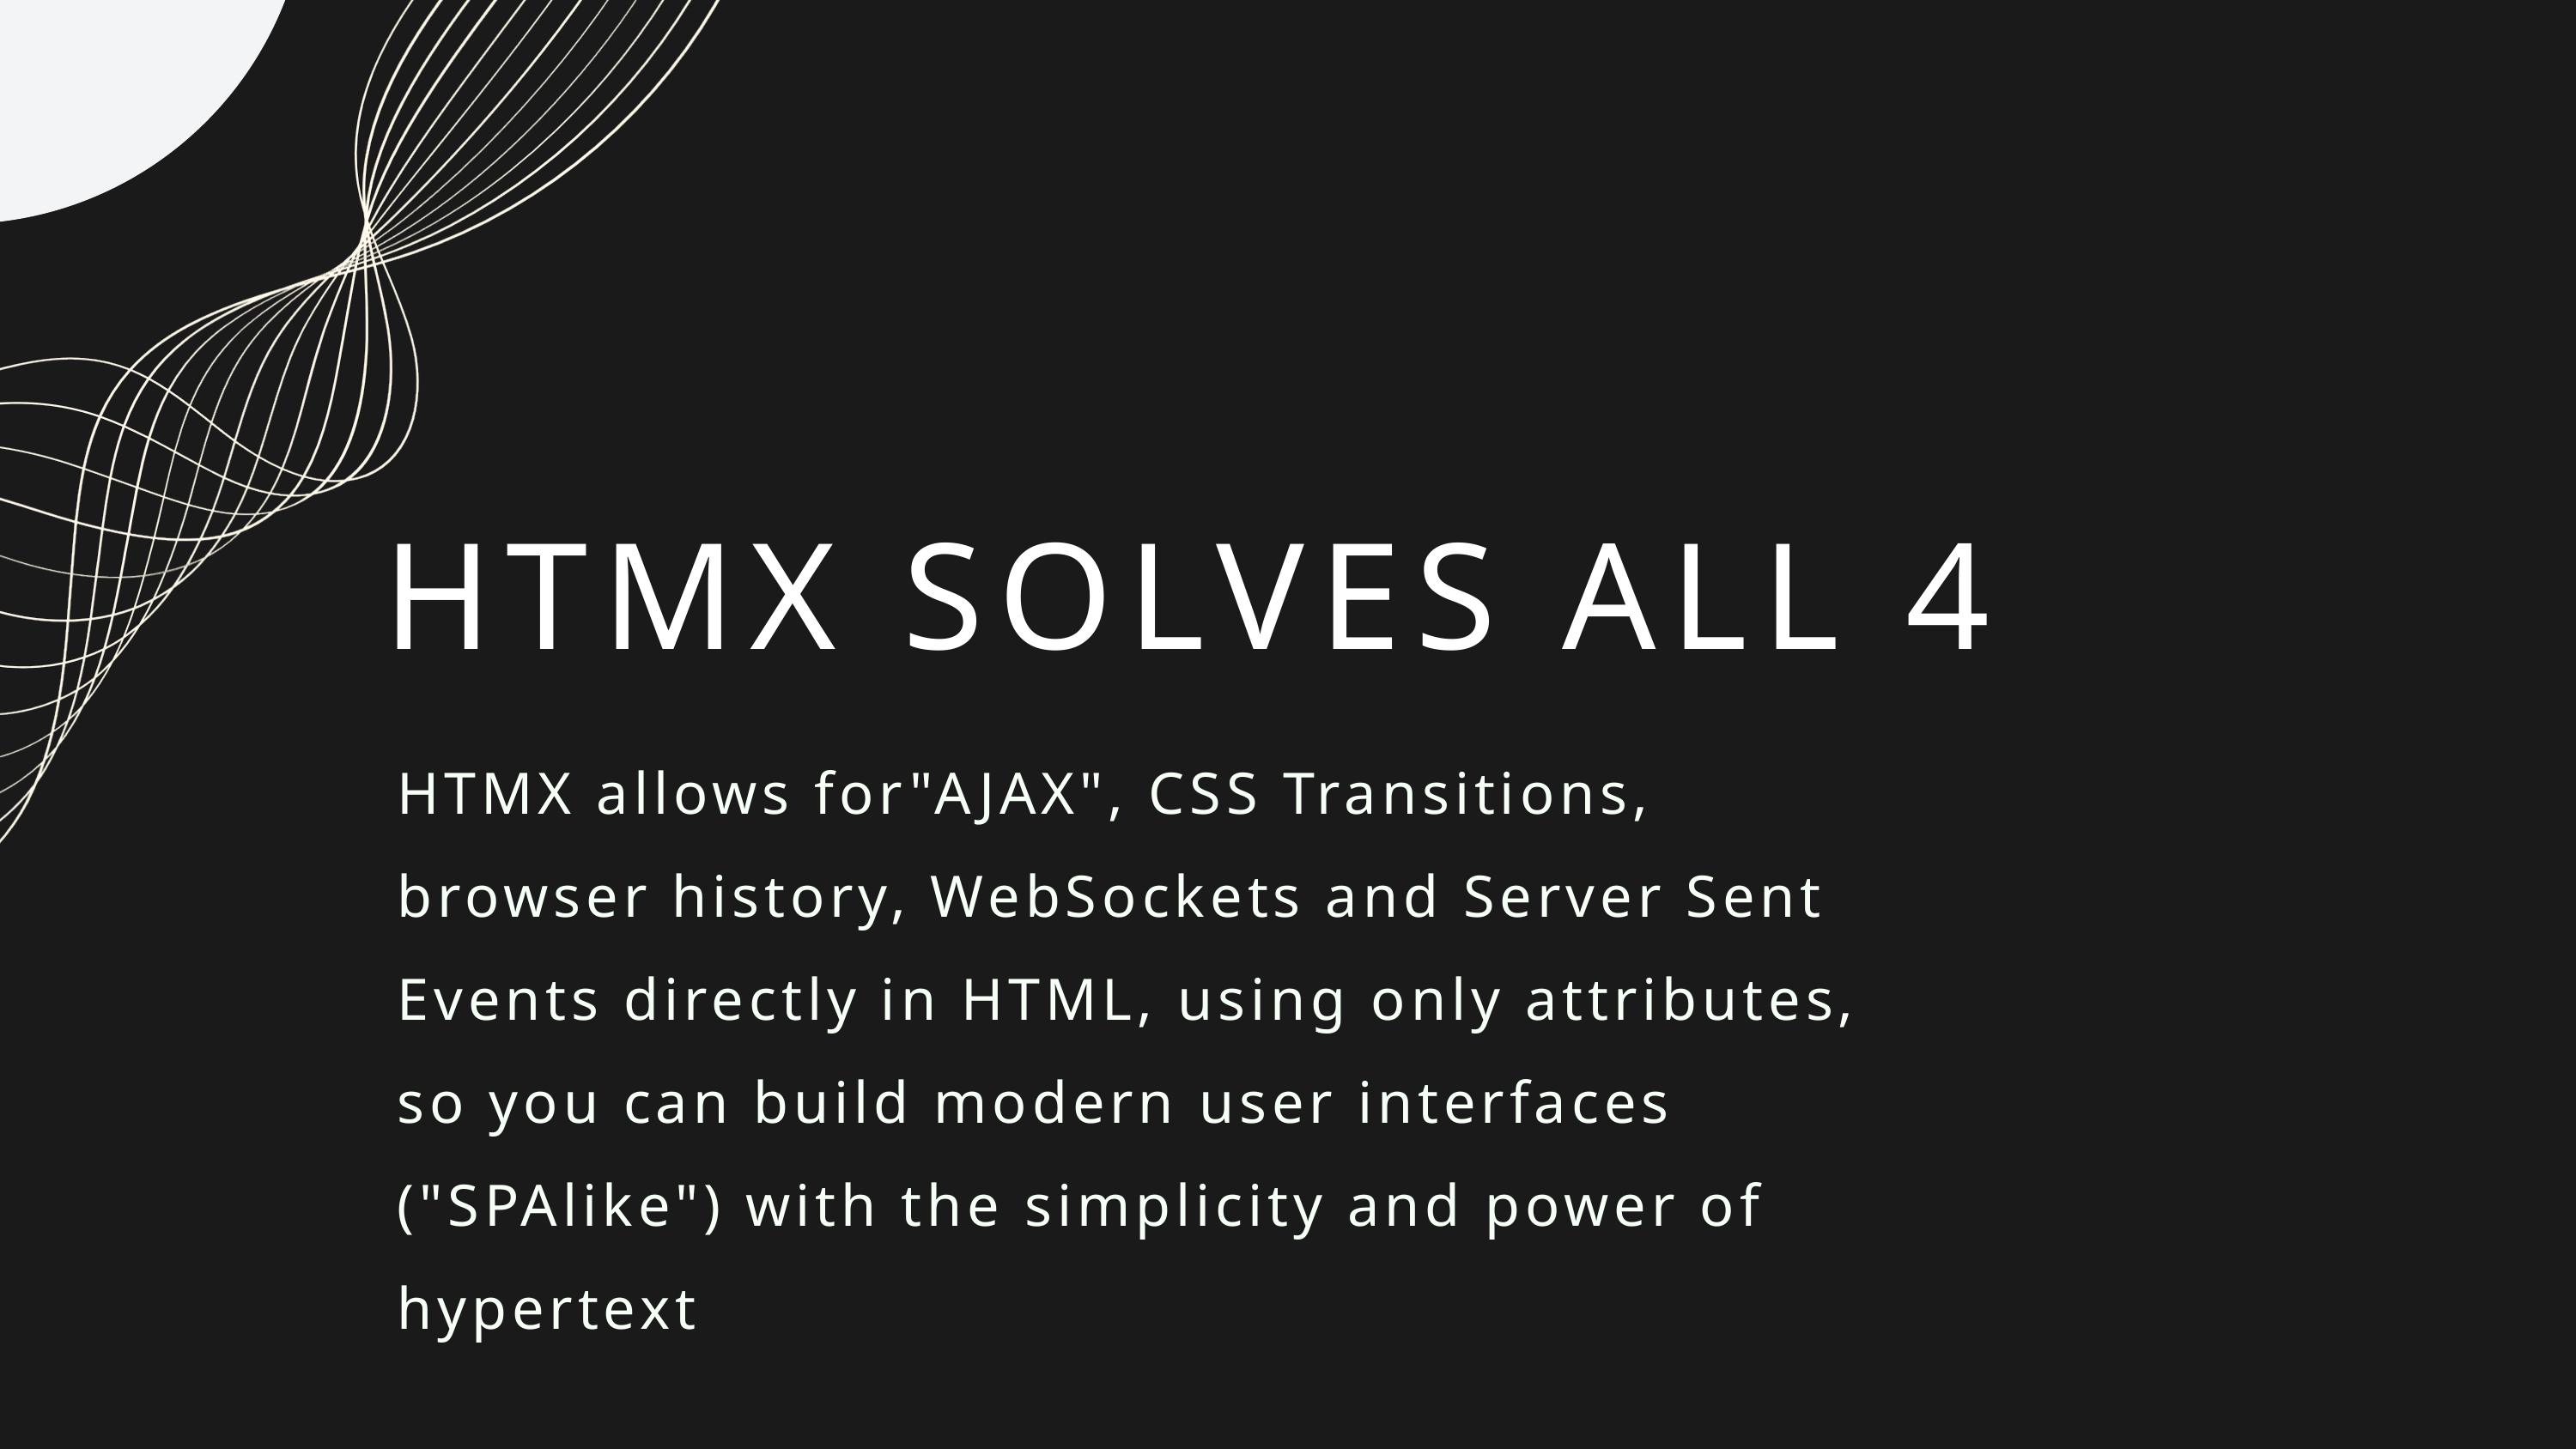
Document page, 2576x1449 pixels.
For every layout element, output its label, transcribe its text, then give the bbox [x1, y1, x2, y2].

text_box HTMX SOLVES ALL 4 [383, 475, 2348, 679]
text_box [0, 0, 309, 225]
text_box HTMX allows for"AJAX", CSS Transitions, browser history, WebSockets and Server Sent Events directly in HTML, using only attributes, so you can build modern user interfaces ("SPAlike") with the simplicity and power of hypertext [397, 723, 1900, 1341]
text_box [0, 0, 771, 908]
